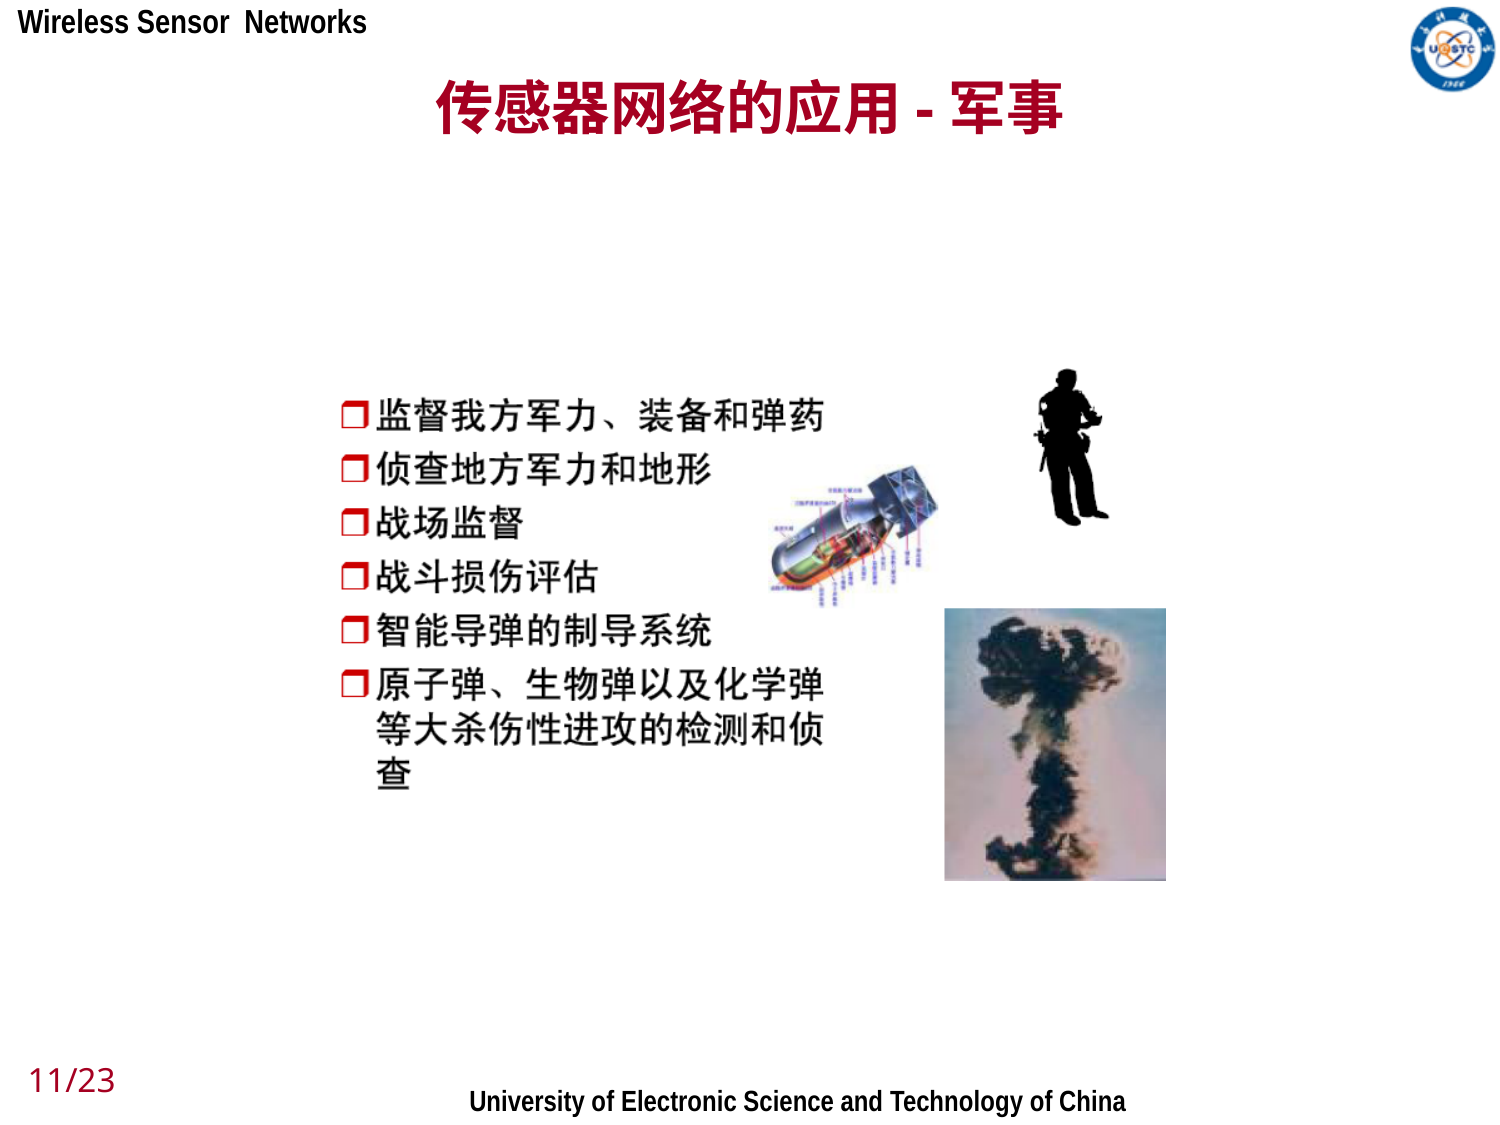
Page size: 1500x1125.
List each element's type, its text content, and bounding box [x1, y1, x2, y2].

picture [1406, 0, 1500, 96]
slide_number 11/23 [12, 1054, 165, 1113]
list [337, 361, 1166, 882]
title 传感器网络的应用-军事 [112, 49, 1388, 150]
